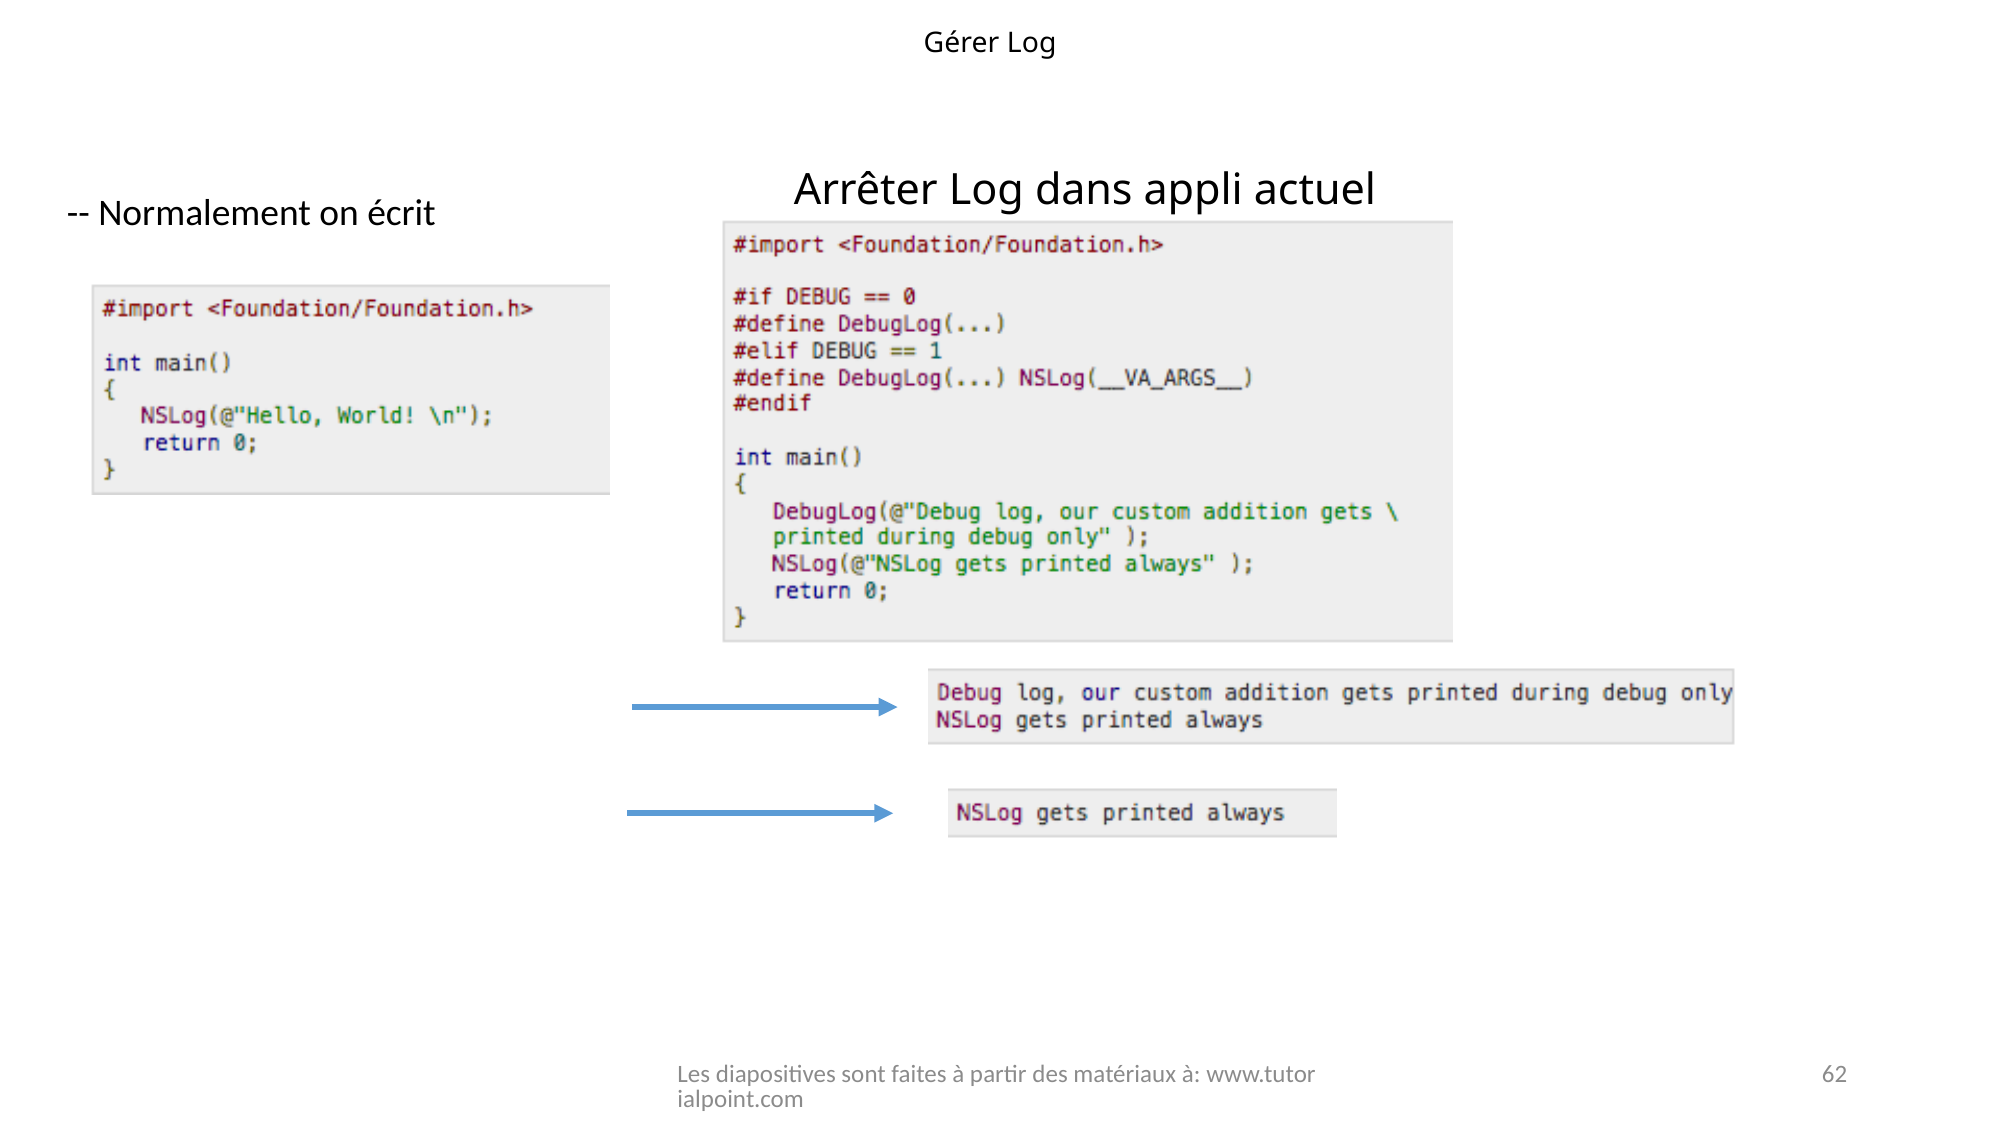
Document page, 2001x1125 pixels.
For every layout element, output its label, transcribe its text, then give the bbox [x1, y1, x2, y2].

footer Les diapositives sont faites à partir des matériaux à: www.tutorialpoint.com [662, 1042, 1338, 1103]
picture [948, 787, 1337, 840]
text_box Arrêter Log dans appli actuel [771, 149, 1399, 211]
title Gérer Log [127, 20, 1853, 67]
slide_number 62 [1412, 1042, 1863, 1103]
picture [717, 211, 1453, 651]
picture [928, 667, 1739, 747]
text_box -- Normalement on écrit [52, 181, 718, 241]
picture [84, 279, 610, 495]
